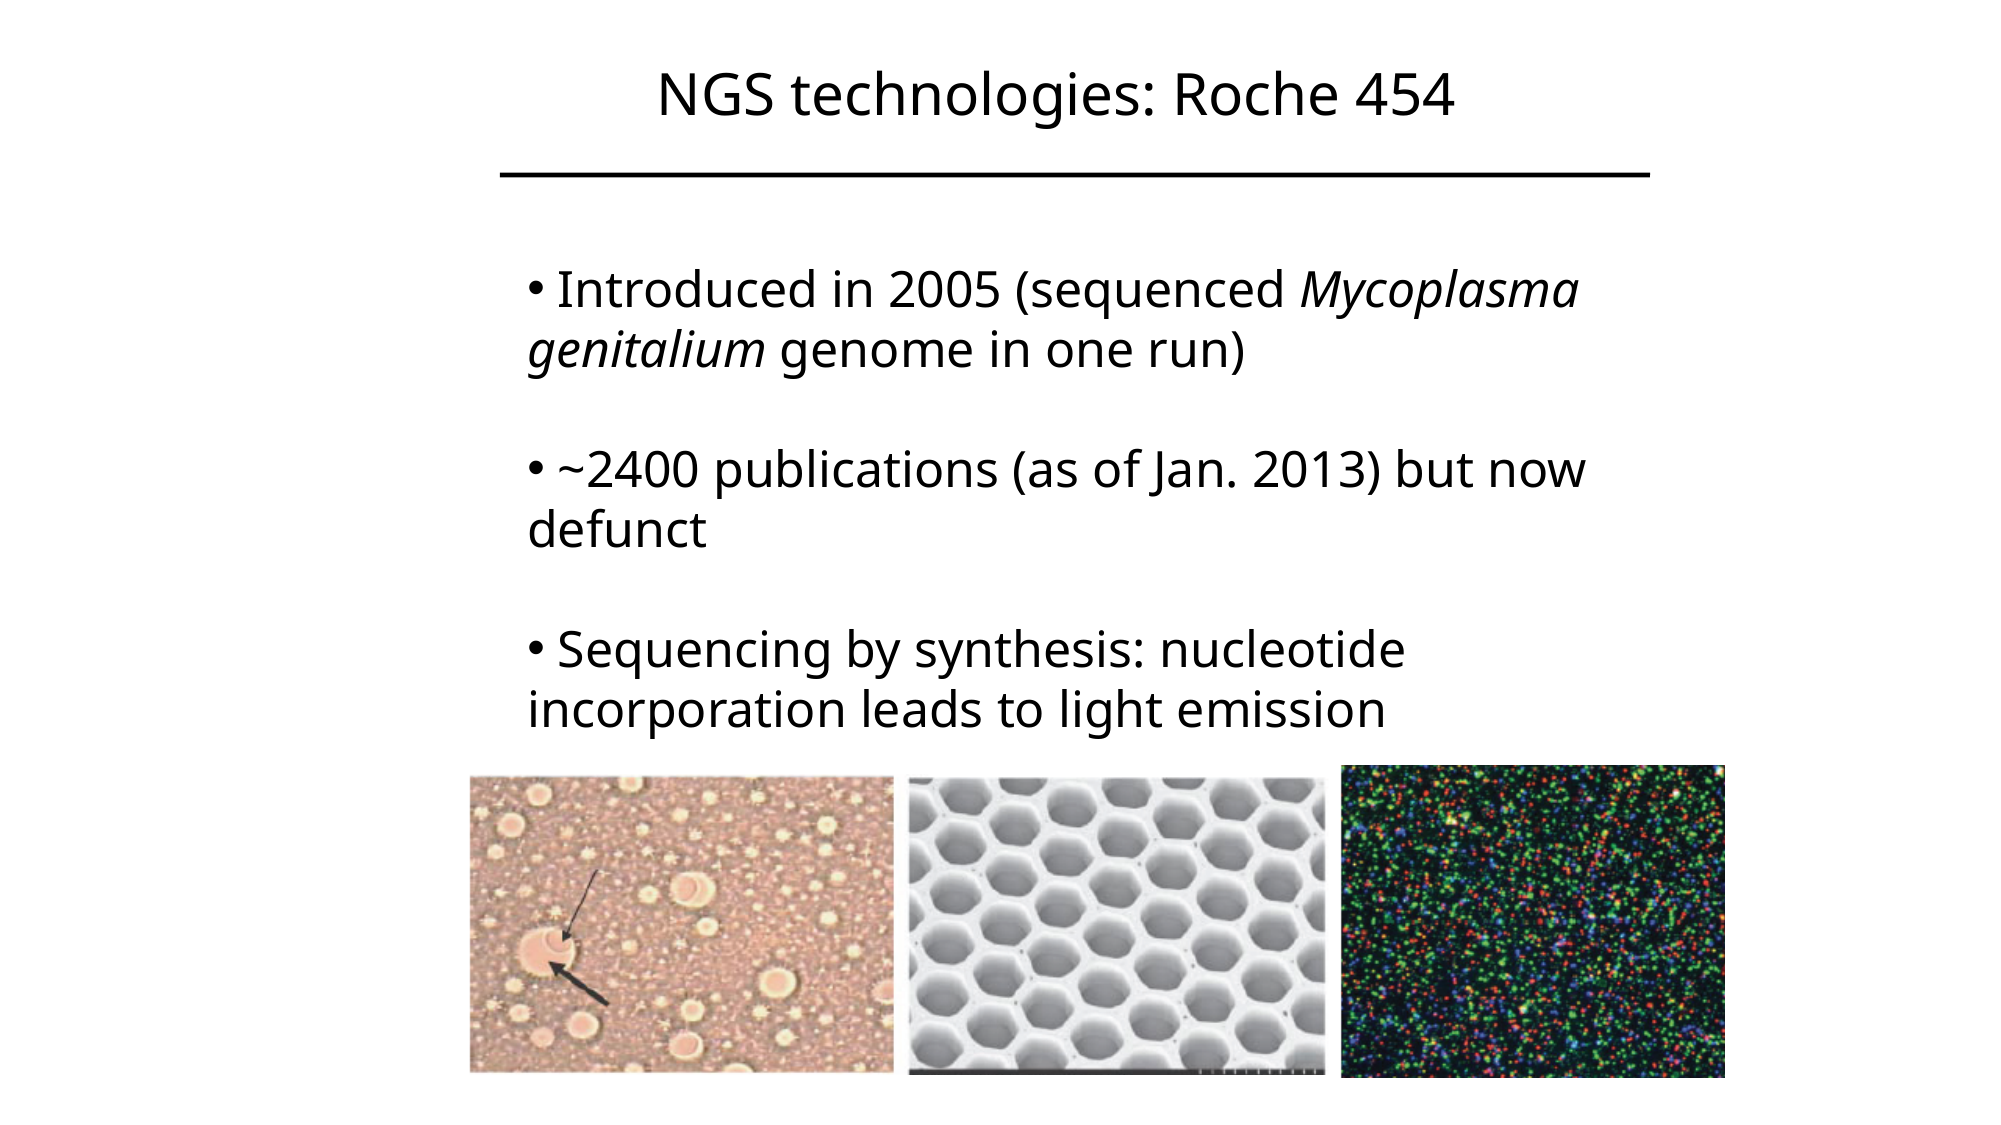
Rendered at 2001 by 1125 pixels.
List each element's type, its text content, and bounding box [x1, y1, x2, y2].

text_box Introduced in 2005 (sequenced Mycoplasma genitalium genome in one run) ~2400 publications (as of Jan. 2013) but now defunct Sequencing by synthesis: nucleotide incorporation leads to light emission [512, 249, 1663, 745]
text_box NGS technologies: Roche 454 [574, 50, 1538, 135]
picture [462, 765, 1725, 1078]
